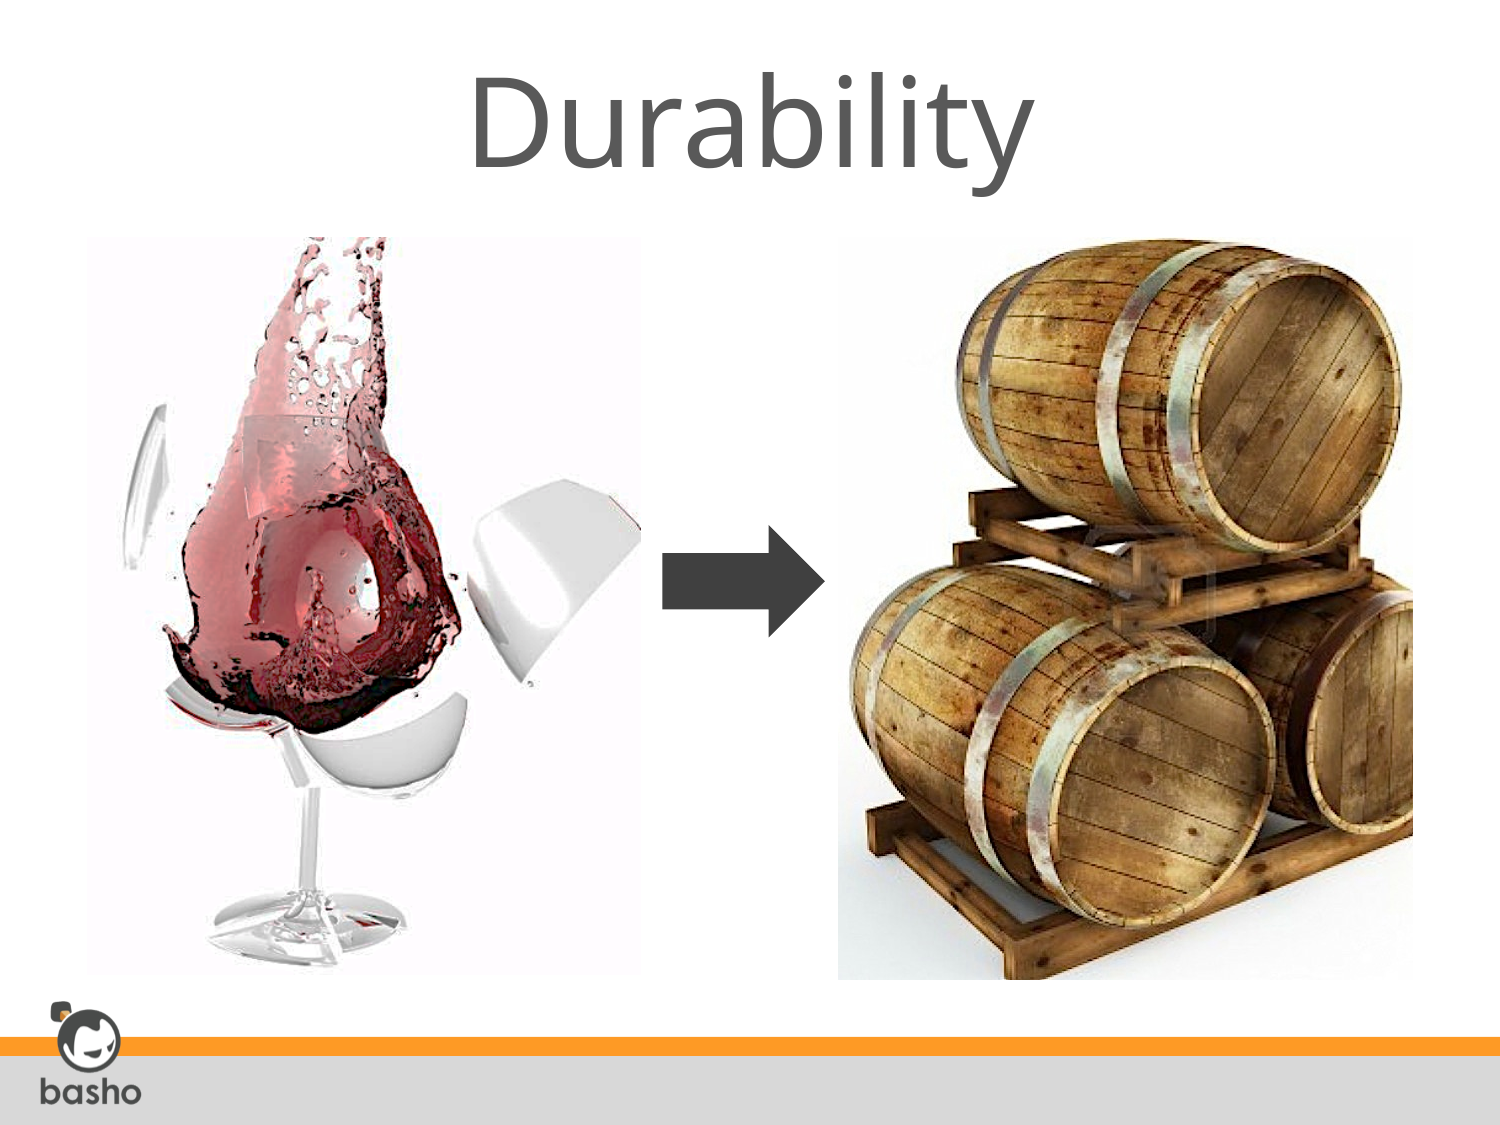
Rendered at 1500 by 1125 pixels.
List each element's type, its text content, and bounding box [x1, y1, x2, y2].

picture [87, 237, 641, 976]
title Durability [112, 0, 1388, 285]
text_box [662, 524, 825, 638]
picture [838, 237, 1413, 980]
picture [38, 1001, 144, 1115]
